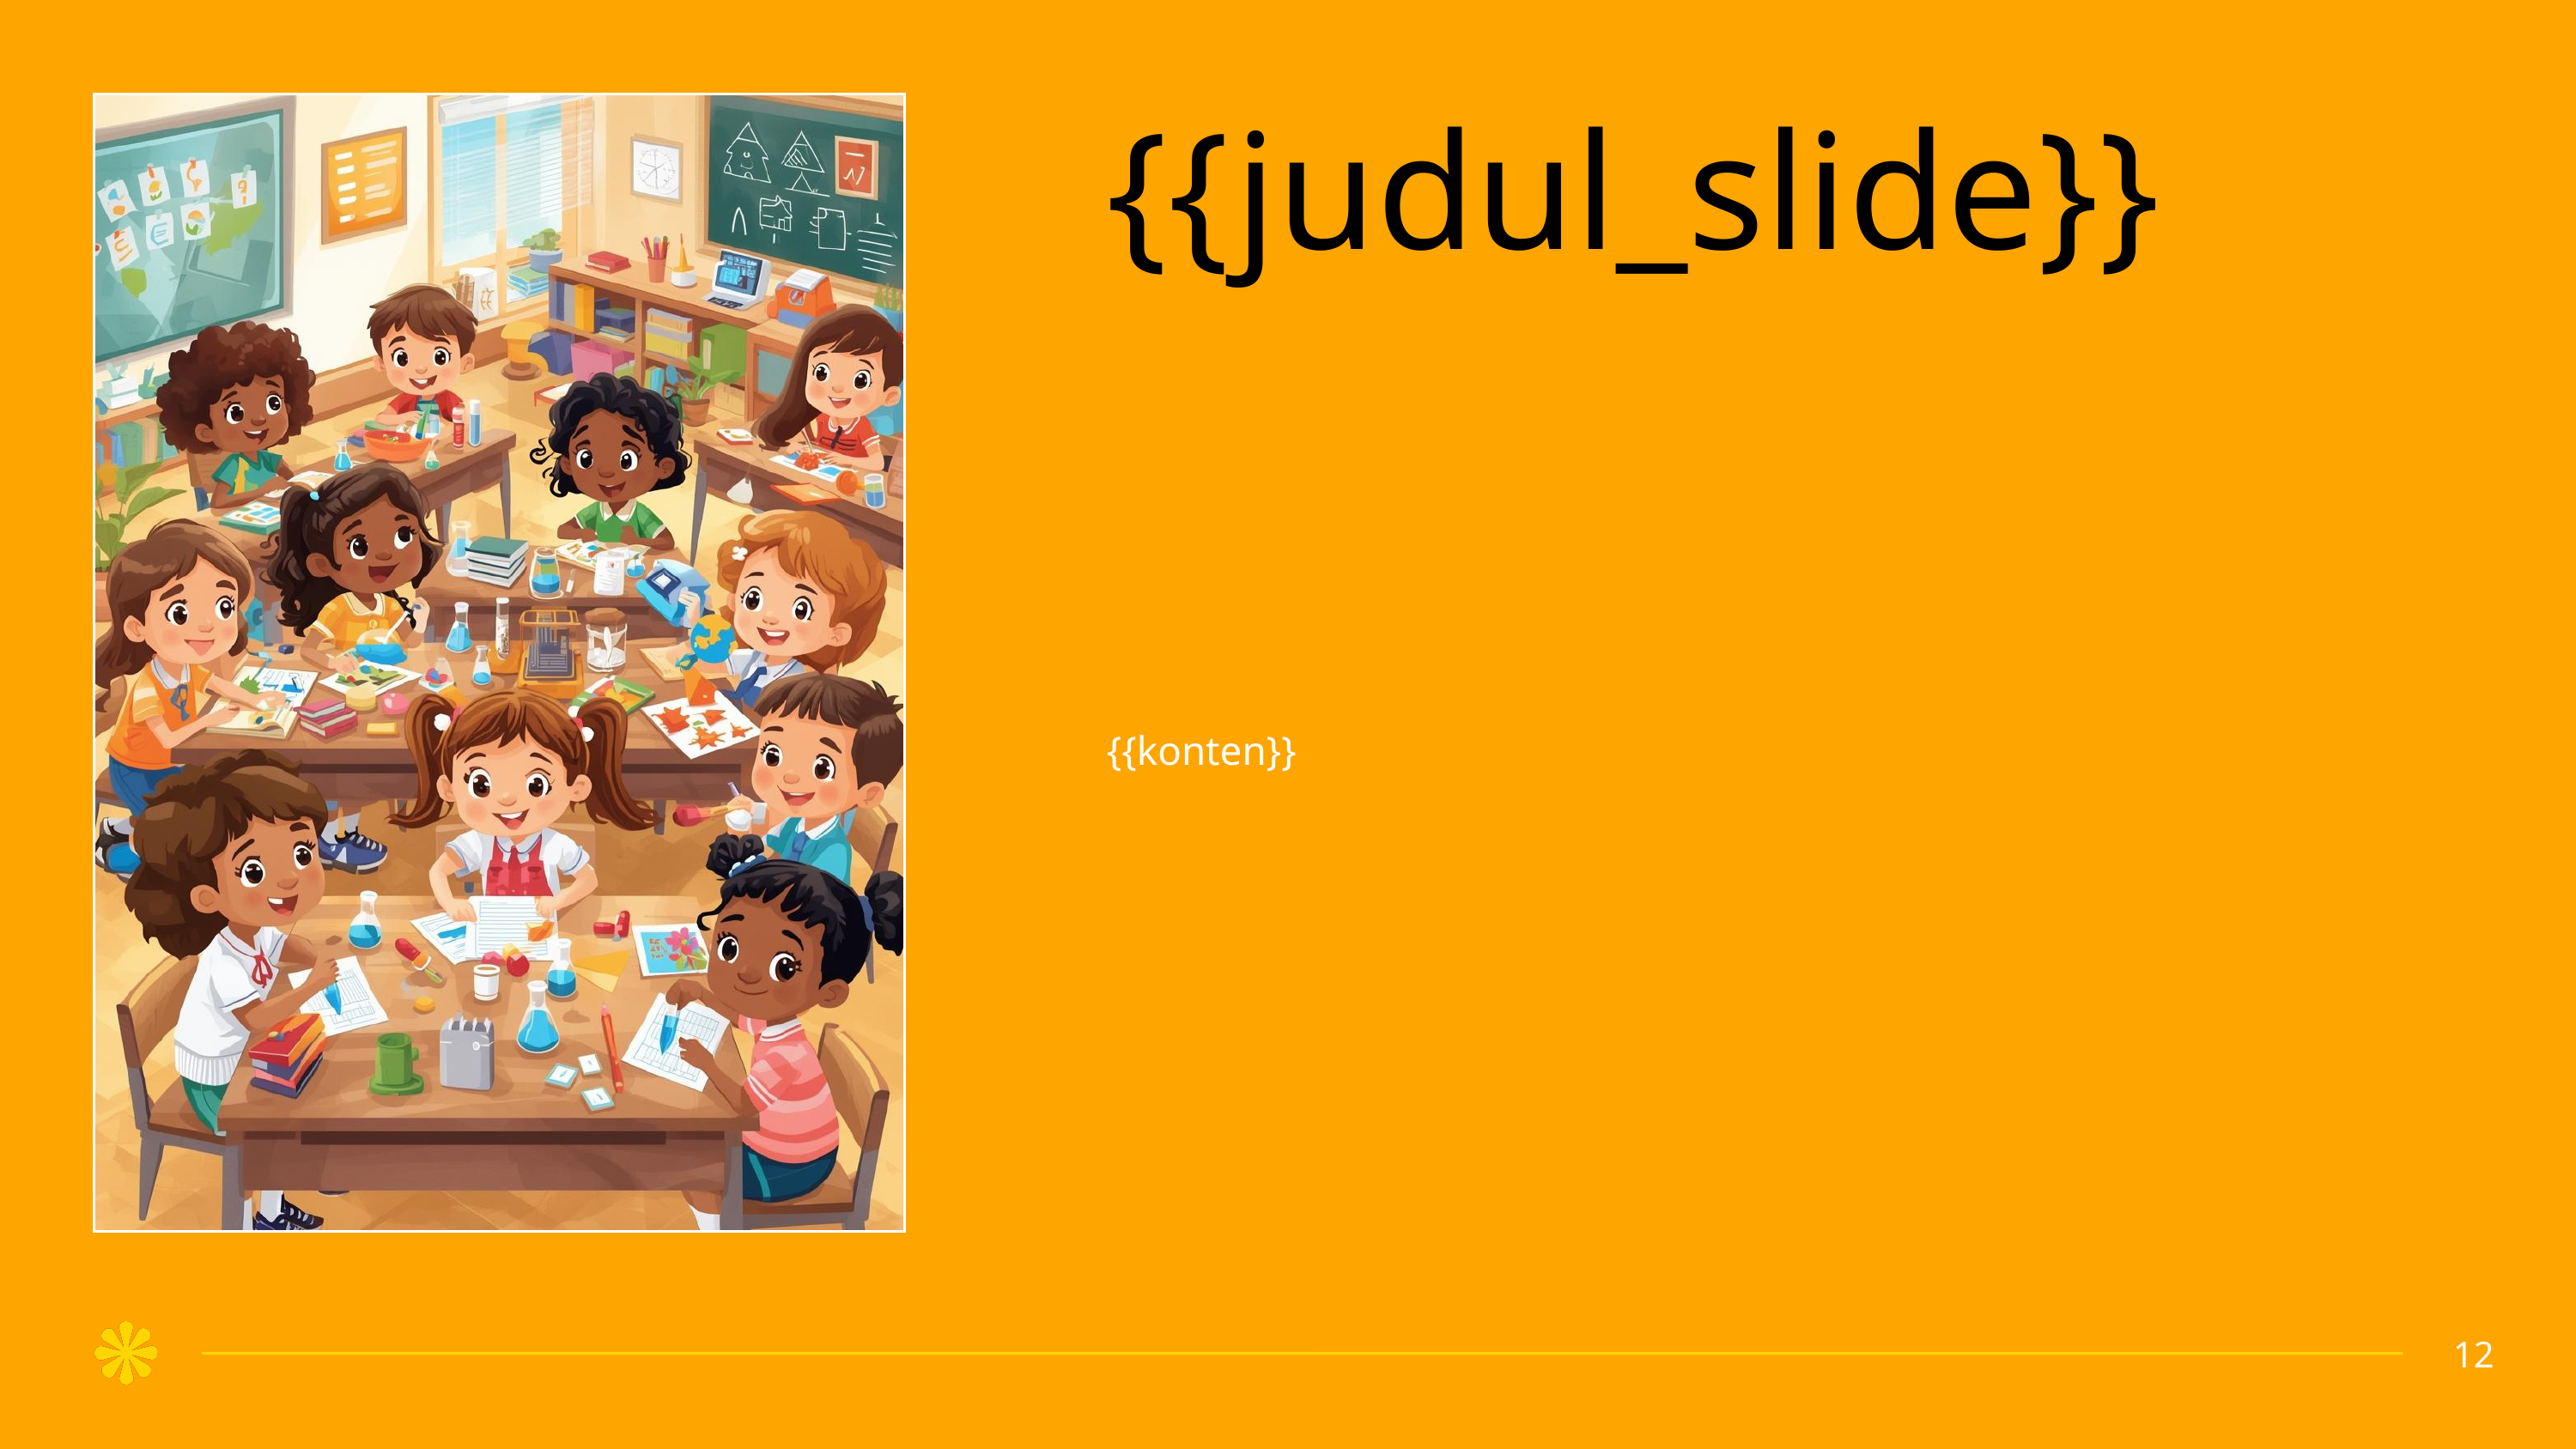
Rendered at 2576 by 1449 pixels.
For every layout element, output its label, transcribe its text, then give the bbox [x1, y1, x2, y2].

text_box {{judul_slide}} [1106, 104, 2482, 282]
text_box {{konten}} [1106, 717, 2482, 773]
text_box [94, 94, 905, 1233]
text_box 12 [2452, 1325, 2494, 1376]
text_box [94, 1321, 158, 1385]
